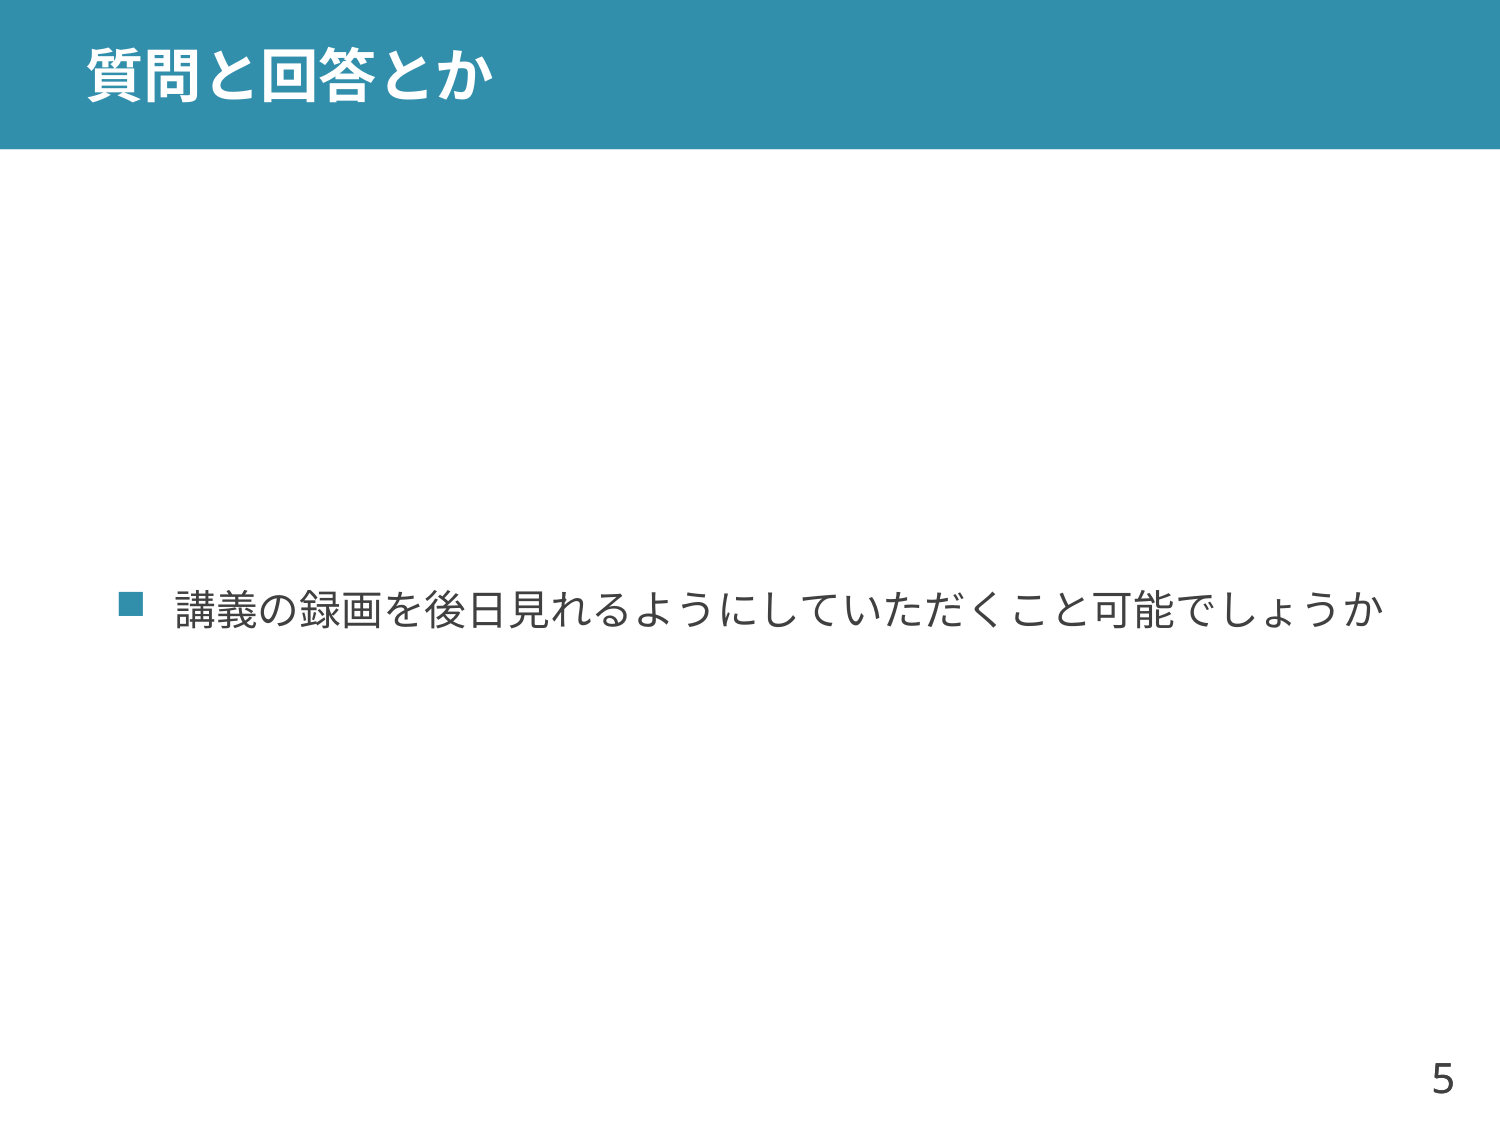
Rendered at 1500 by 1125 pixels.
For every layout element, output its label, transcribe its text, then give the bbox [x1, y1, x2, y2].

title 質問と回答とか [70, 0, 1500, 150]
list 講義の録画を後日見れるようにしていただくこと可能でしょうか [100, 178, 1459, 1036]
